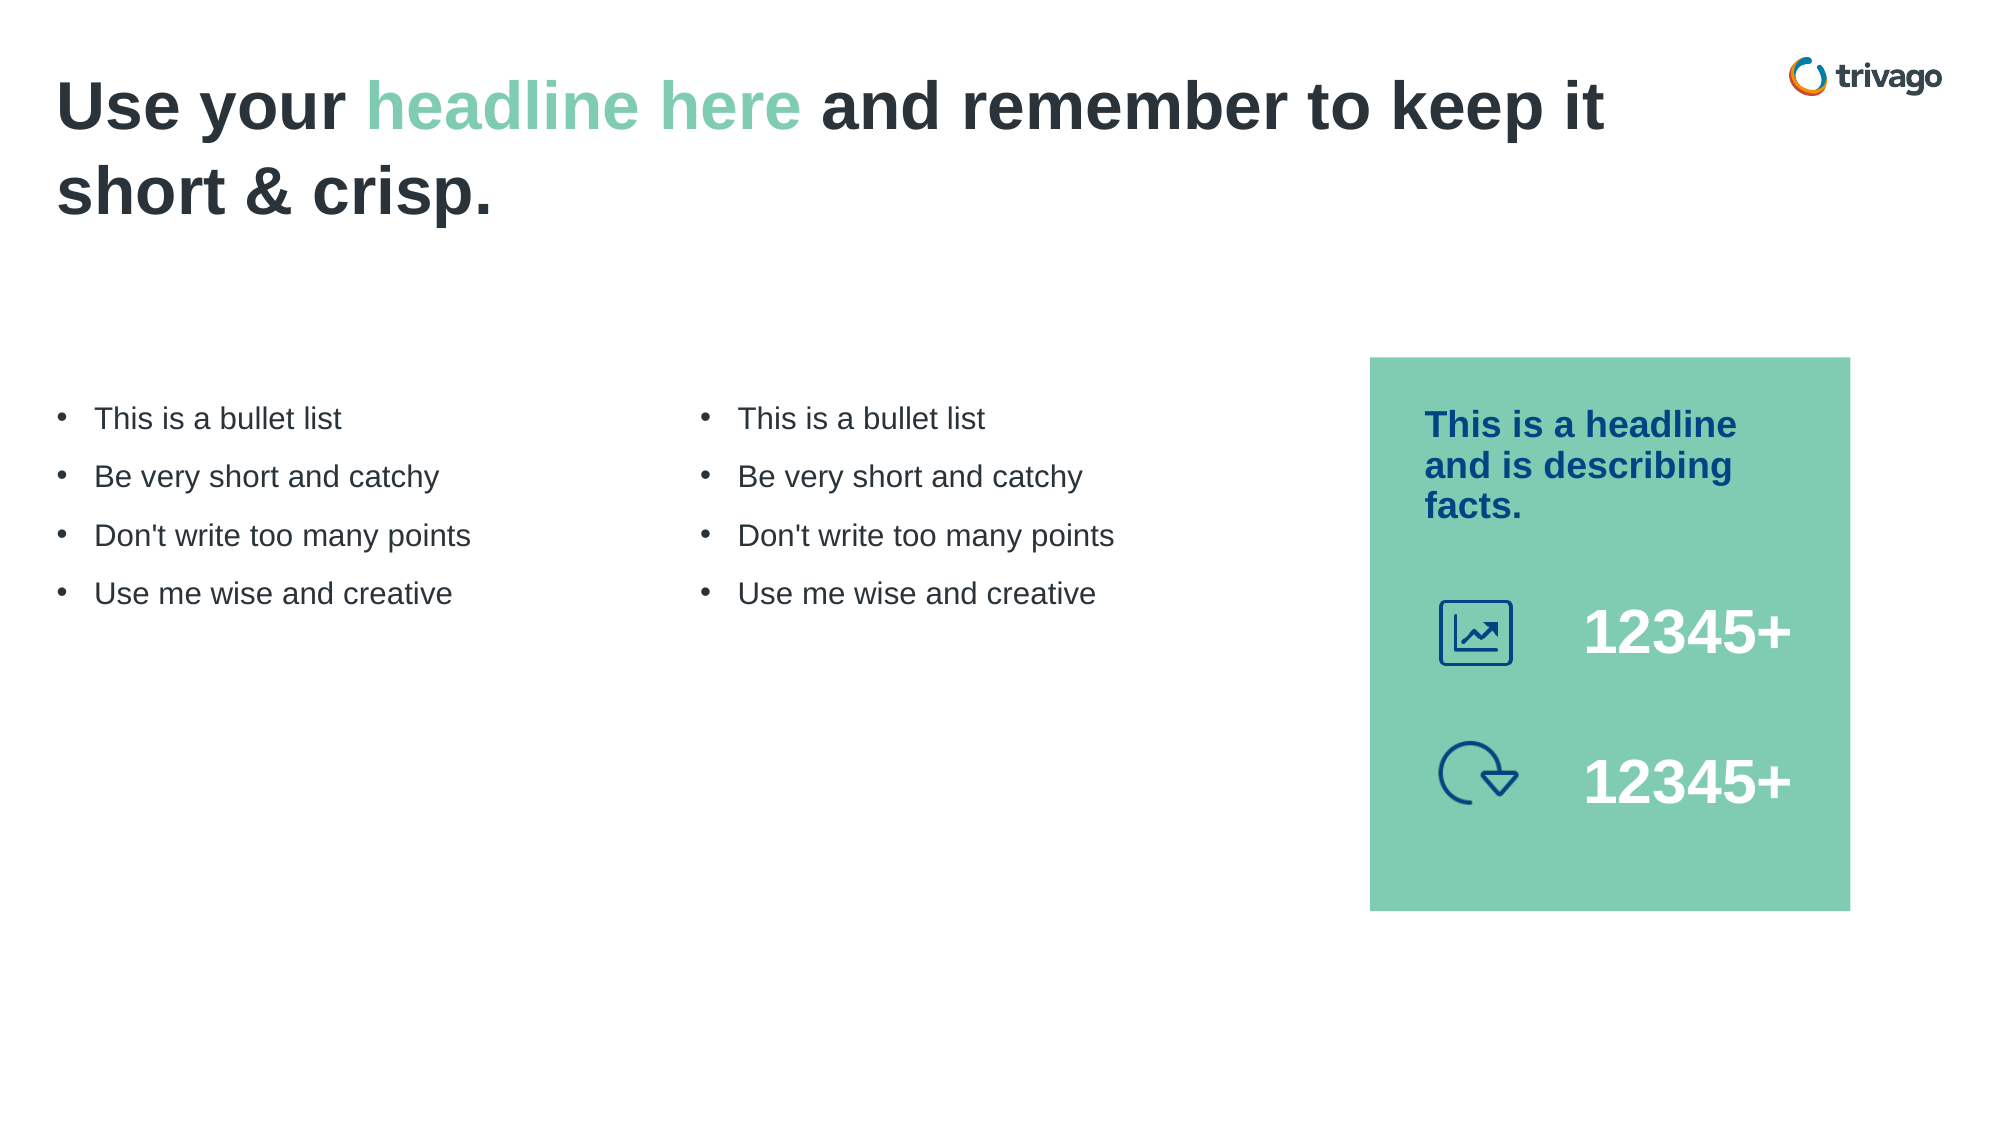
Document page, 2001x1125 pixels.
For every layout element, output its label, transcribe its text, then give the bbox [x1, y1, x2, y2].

text_box This is a headline and is describing facts. [1409, 398, 1809, 528]
picture [1431, 588, 1520, 677]
title Use your headline here and remember to keep it short & crisp. [56, 57, 1662, 229]
picture [1789, 57, 1942, 96]
text_box 12345+ [1409, 742, 1809, 871]
list This is a bullet list Be very short and catchy Don't write too many points Use me wise and creative [56, 398, 657, 1041]
picture [1426, 724, 1527, 826]
text_box [1369, 356, 1851, 912]
text_box 12345+ [1409, 591, 1809, 721]
list This is a bullet list Be very short and catchy Don't write too many points Use me wise and creative [700, 398, 1300, 1041]
